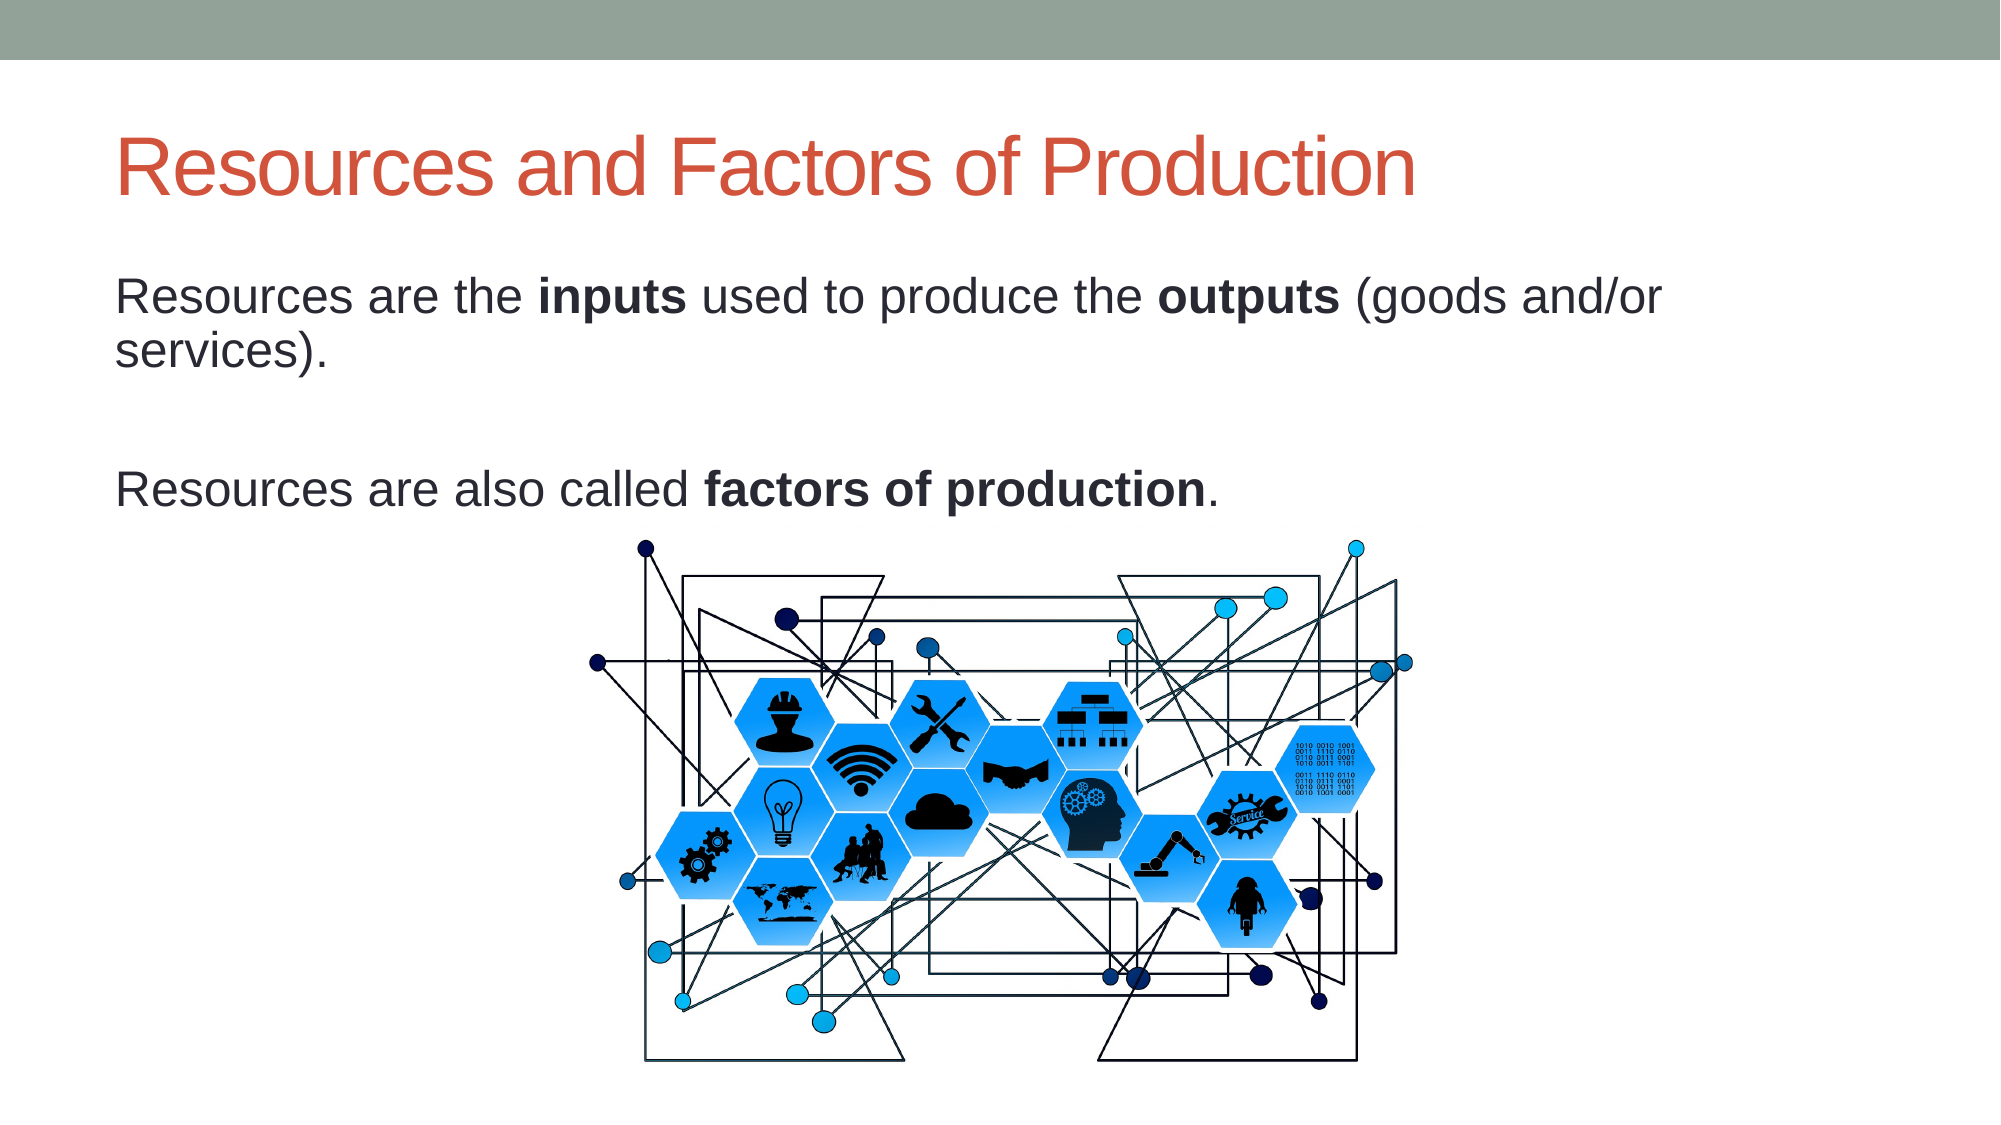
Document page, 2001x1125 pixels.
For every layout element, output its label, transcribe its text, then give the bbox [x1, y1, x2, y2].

picture [576, 523, 1424, 1090]
title Resources and Factors of Production [99, 87, 1900, 250]
list Resources are the inputs used to produce the outputs (goods and/or services). Resources are also called factors of production. [99, 262, 1900, 1063]
